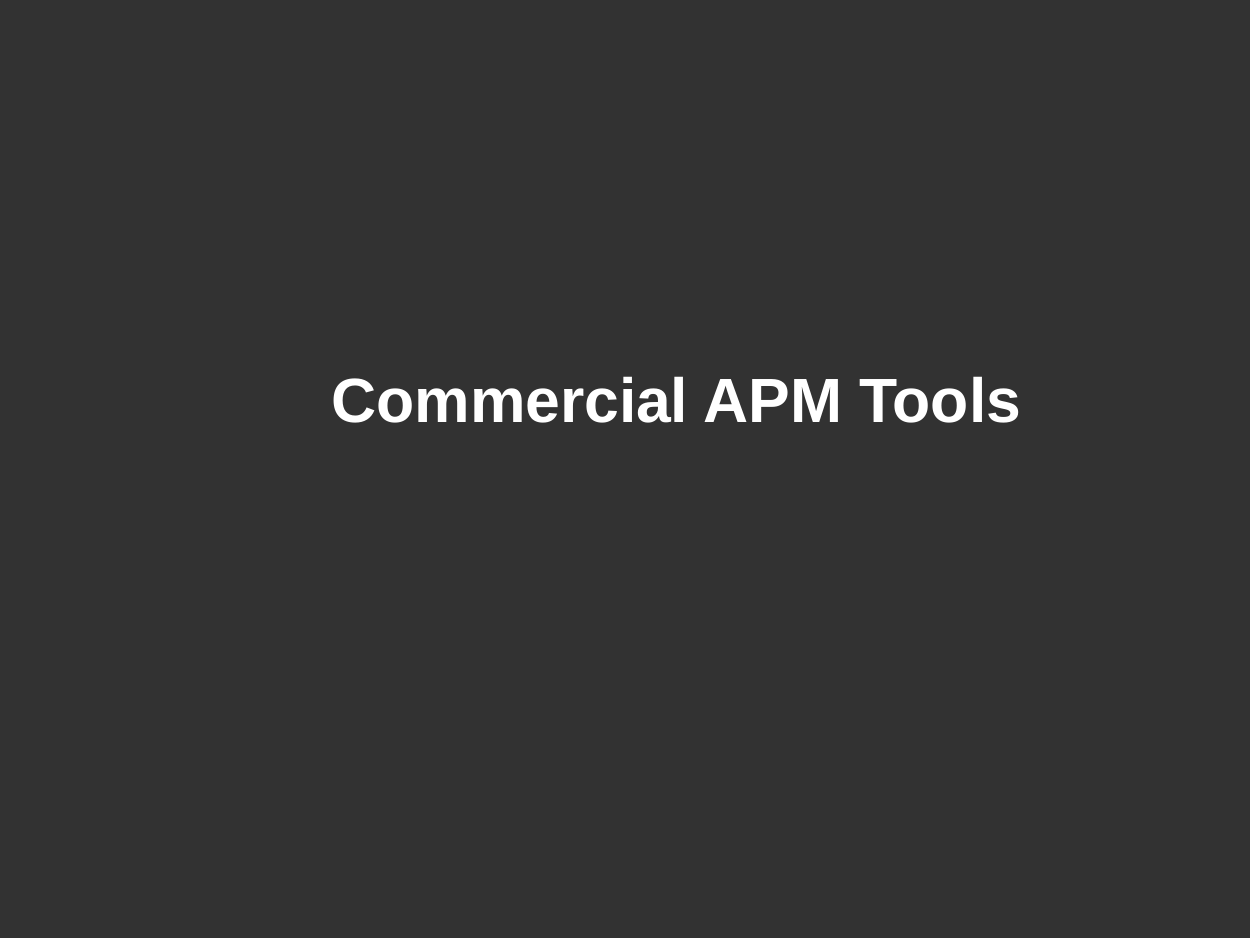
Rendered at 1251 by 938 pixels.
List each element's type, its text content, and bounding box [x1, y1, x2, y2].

title Commercial APM Tools [331, 369, 1087, 517]
